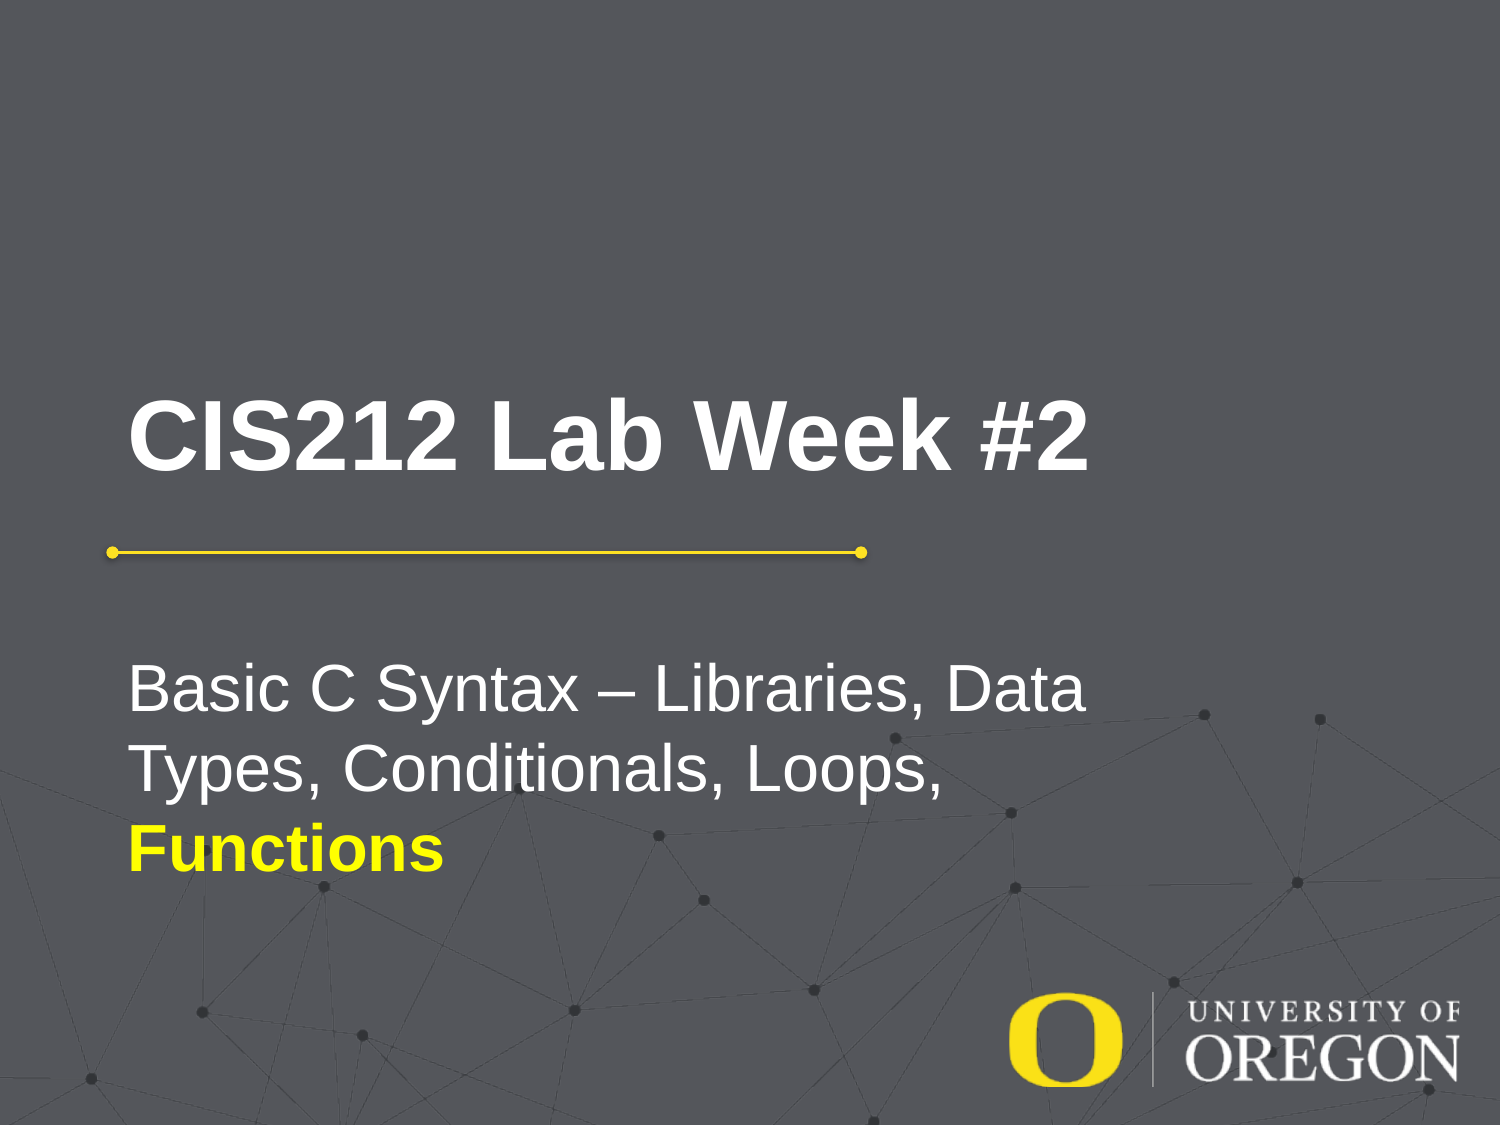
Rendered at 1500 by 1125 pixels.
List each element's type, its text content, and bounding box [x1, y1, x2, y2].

title CIS212 Lab Week #2 [112, 309, 1388, 551]
subtitle Basic C Syntax – Libraries, Data Types, Conditionals, Loops, Functions [112, 637, 1163, 925]
